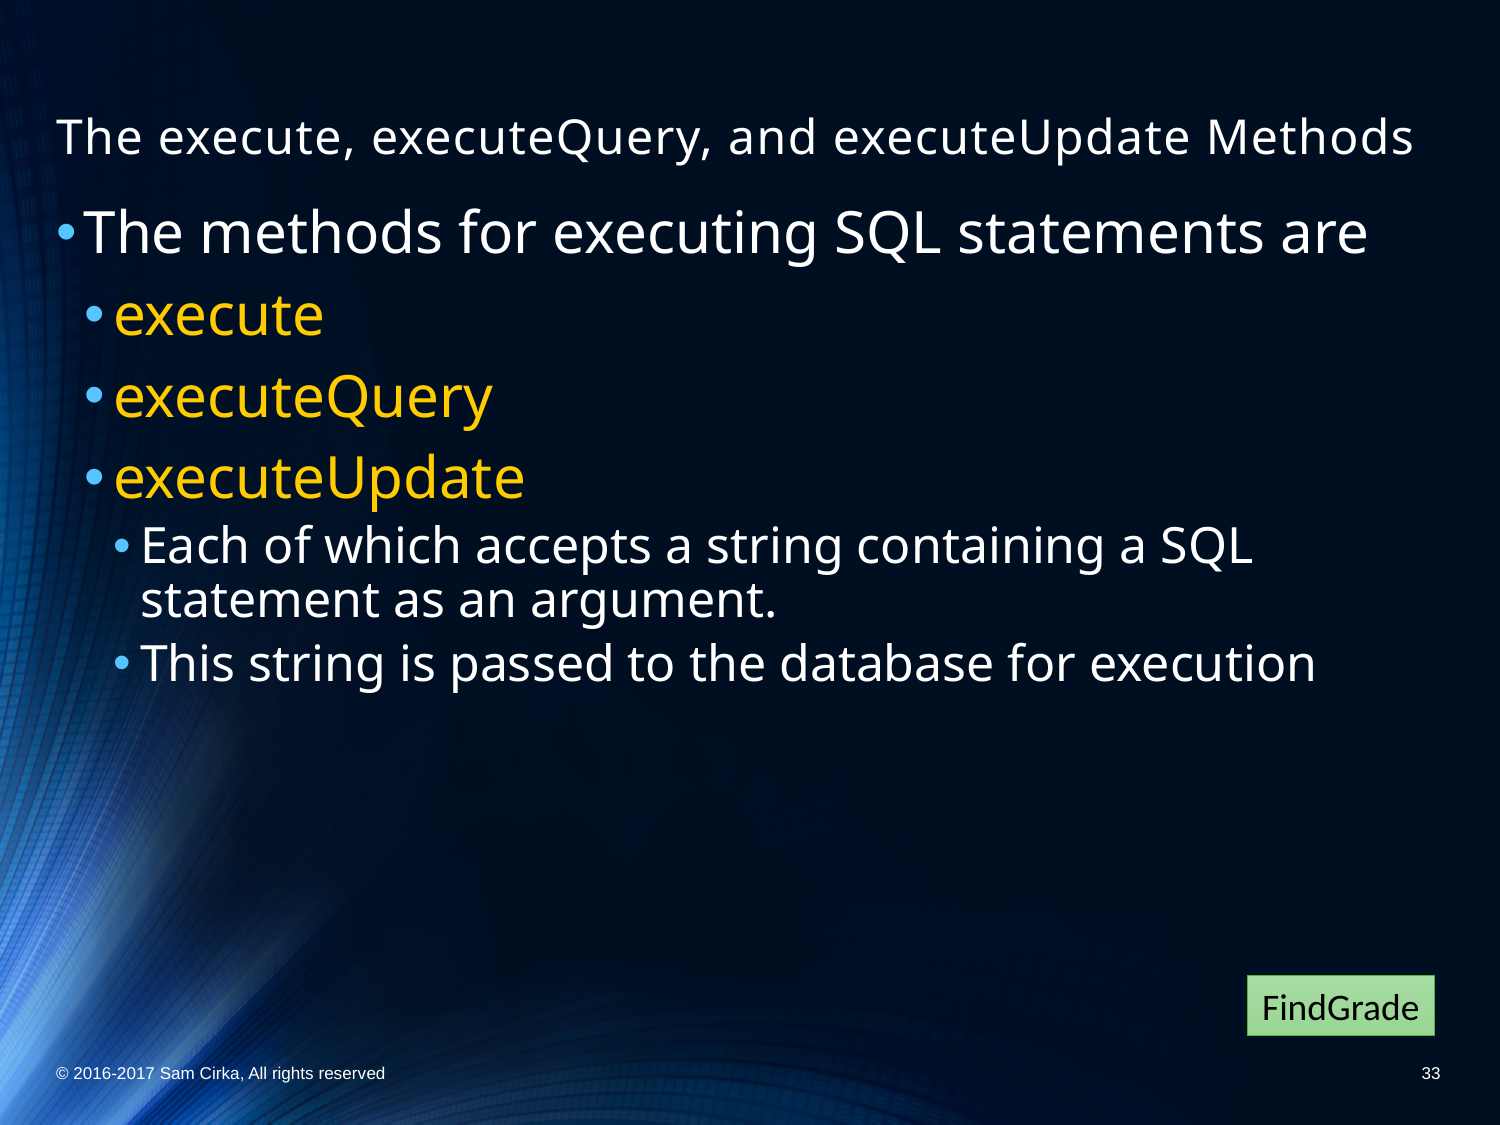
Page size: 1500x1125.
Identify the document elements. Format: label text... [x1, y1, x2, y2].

text_box FindGrade [1247, 975, 1435, 1036]
picture [0, 0, 1500, 1125]
title The execute, executeQuery, and executeUpdate Methods [41, 62, 1459, 173]
footer © 2016-2017 Sam Cirka, All rights reserved [41, 1050, 848, 1096]
slide_number 33 [1352, 1050, 1456, 1096]
list The methods for executing SQL statements are execute executeQuery executeUpdate Each of which accepts a string containing a SQL statement as an argument. This string is passed to the database for execution [41, 196, 1459, 1024]
